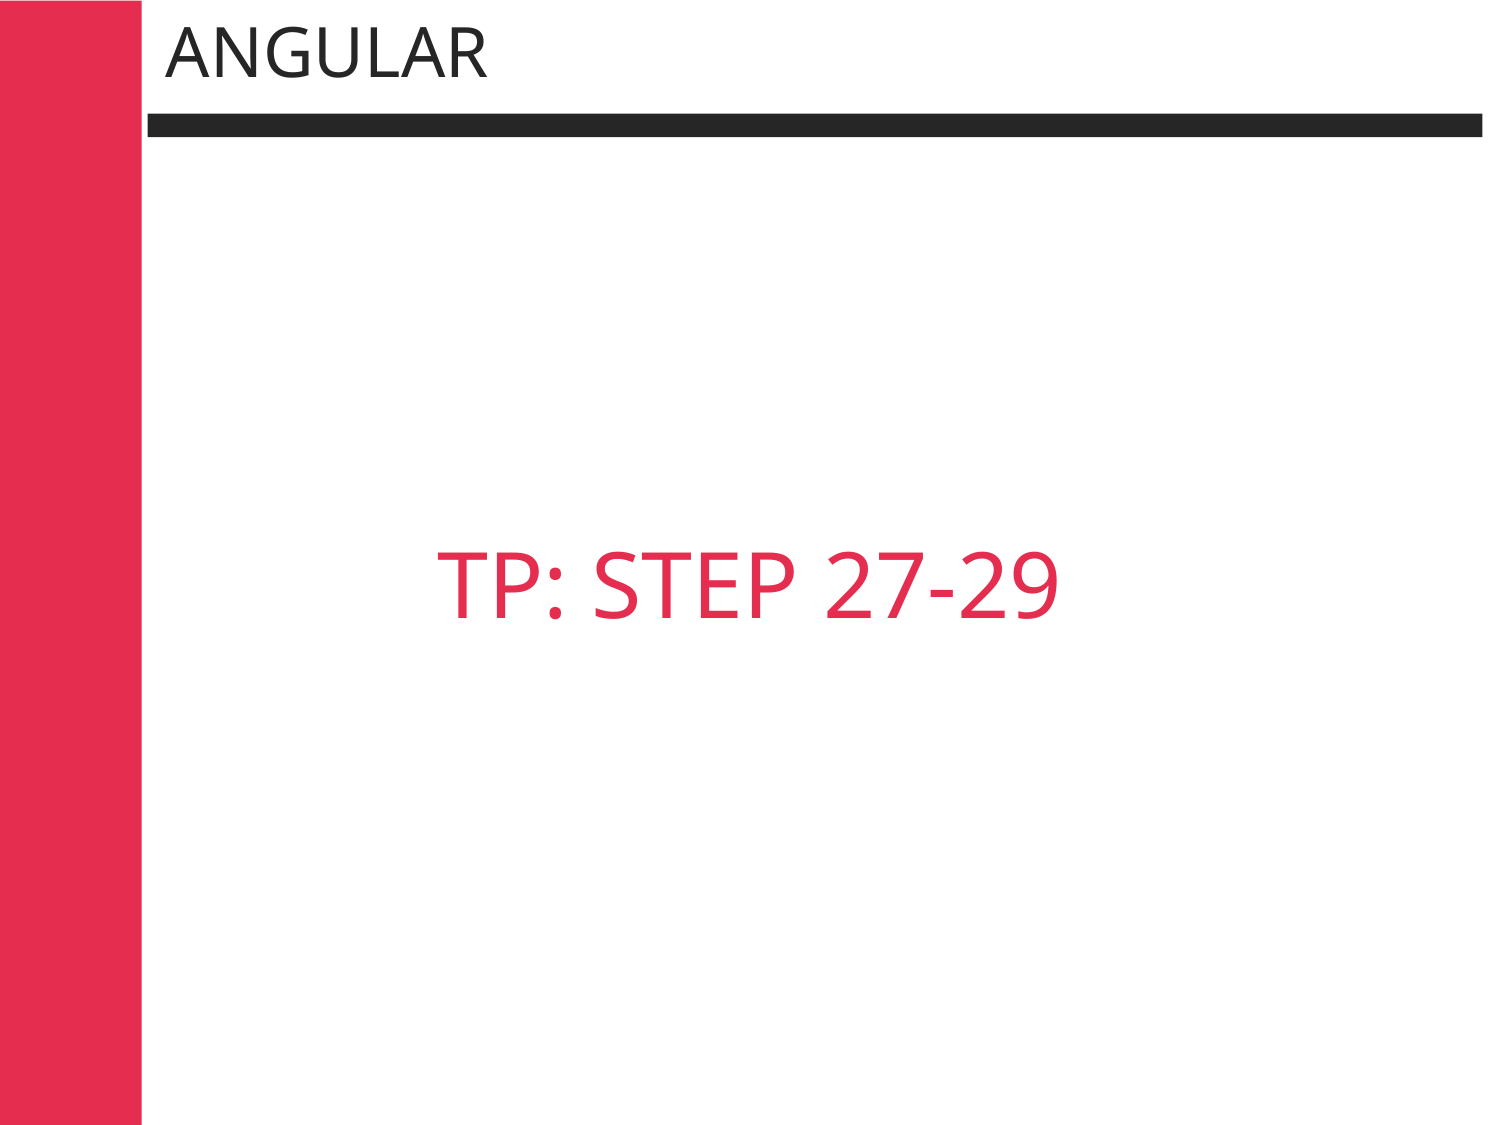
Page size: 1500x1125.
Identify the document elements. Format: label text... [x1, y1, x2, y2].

list TP: STEP 27-29 [354, 436, 1146, 728]
title angular [151, 0, 1483, 99]
